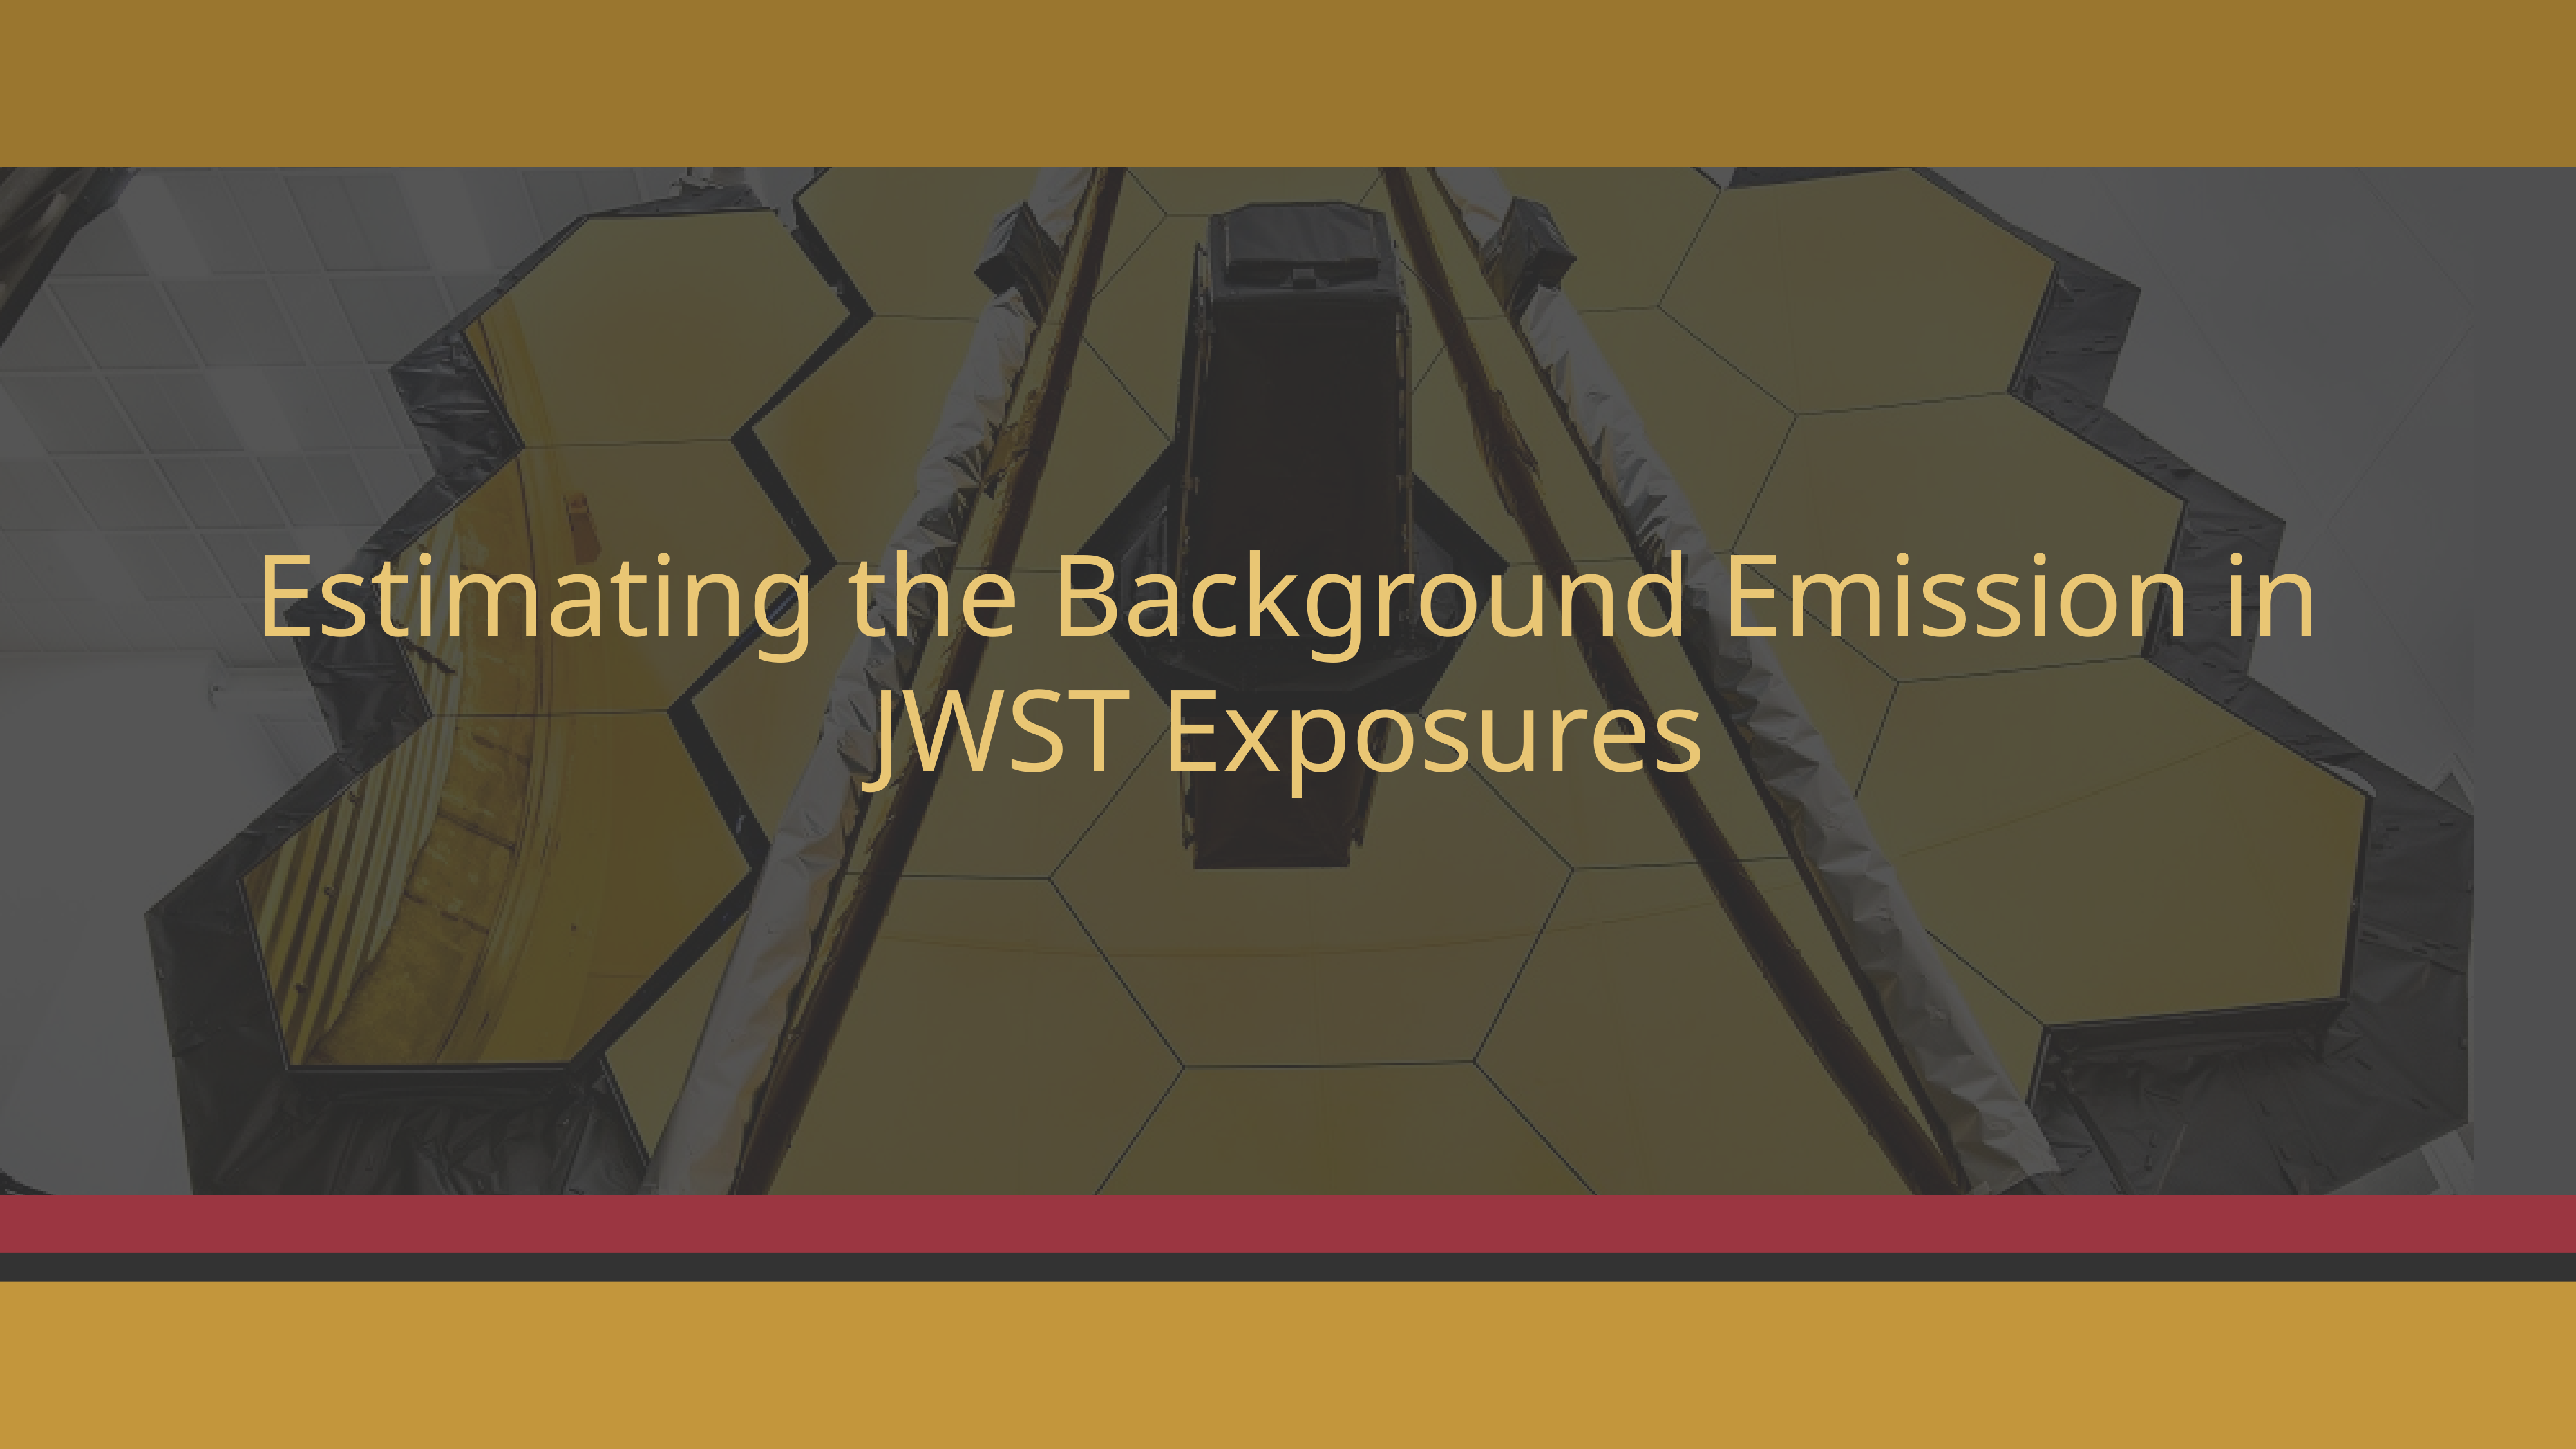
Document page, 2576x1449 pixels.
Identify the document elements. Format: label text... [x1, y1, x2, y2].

title Estimating the Background Emission in JWST Exposures [187, 516, 2389, 802]
